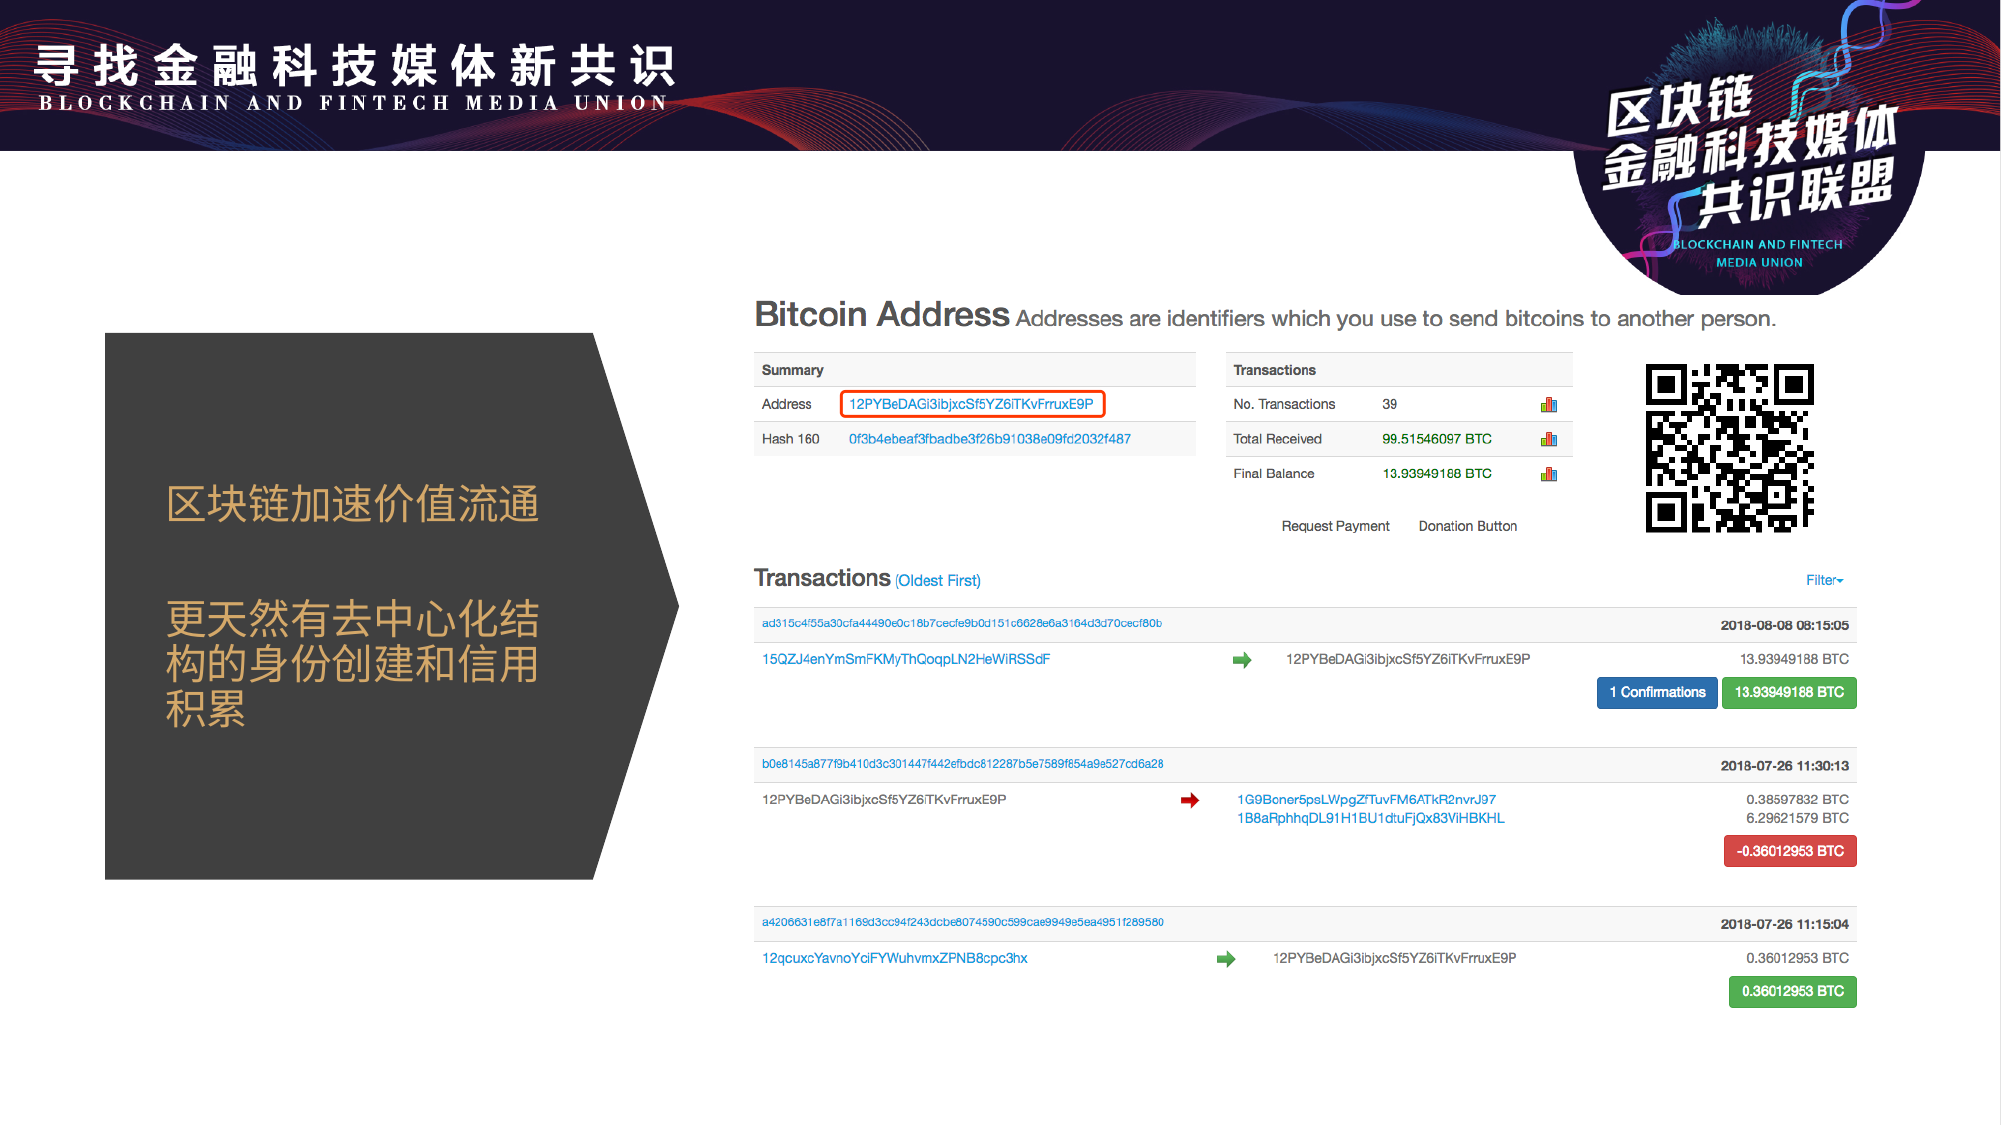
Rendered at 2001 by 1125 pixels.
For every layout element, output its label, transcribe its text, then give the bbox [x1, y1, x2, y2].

picture [0, 0, 2001, 1125]
text_box 区块链加速价值流通 更天然有去中心化结构的身份创建和信用积累 [150, 397, 582, 816]
text_box [104, 331, 681, 881]
